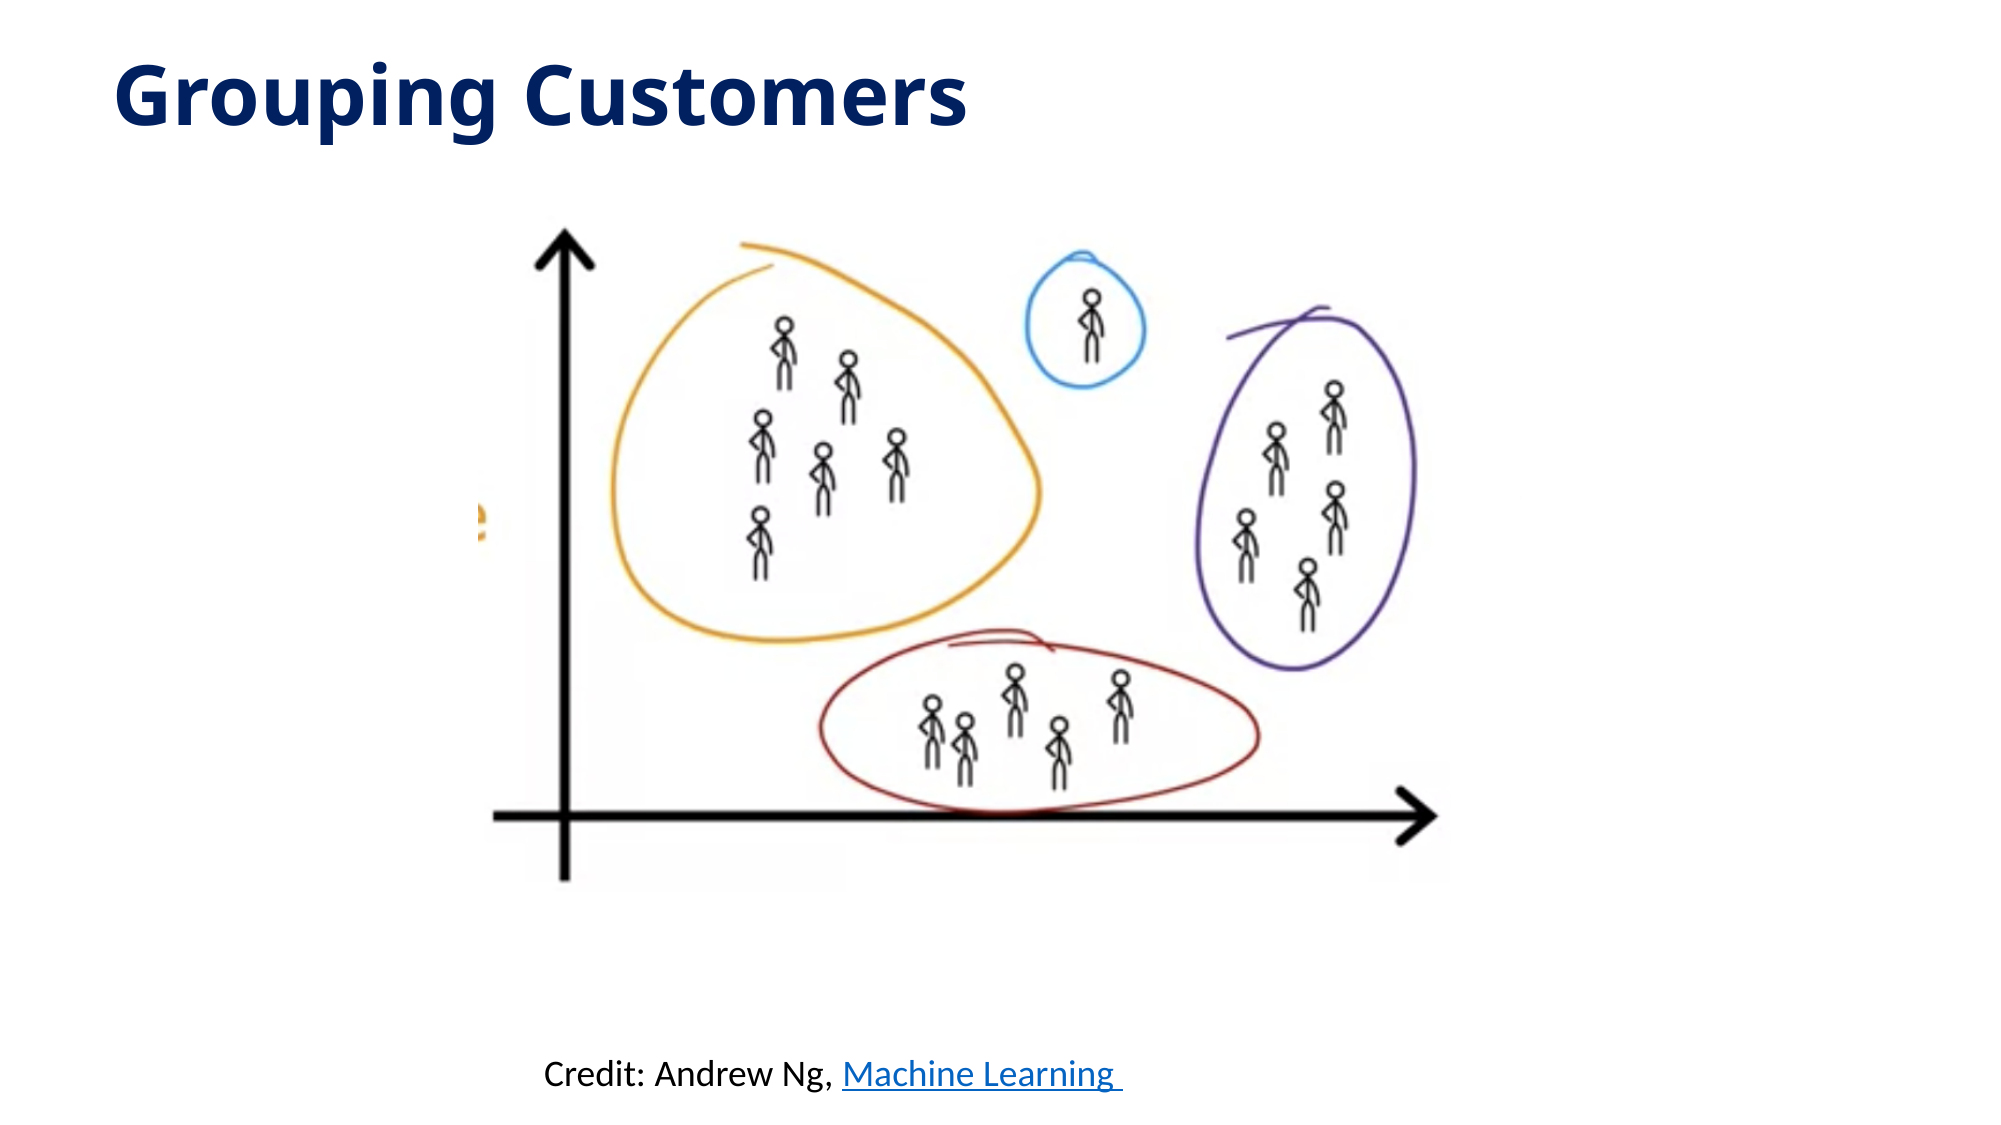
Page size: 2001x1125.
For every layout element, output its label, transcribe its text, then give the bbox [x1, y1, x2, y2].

text_box Credit: Andrew Ng, Machine Learning [536, 1041, 1132, 1102]
title Grouping Customers [104, 46, 1459, 154]
picture [478, 198, 1522, 892]
